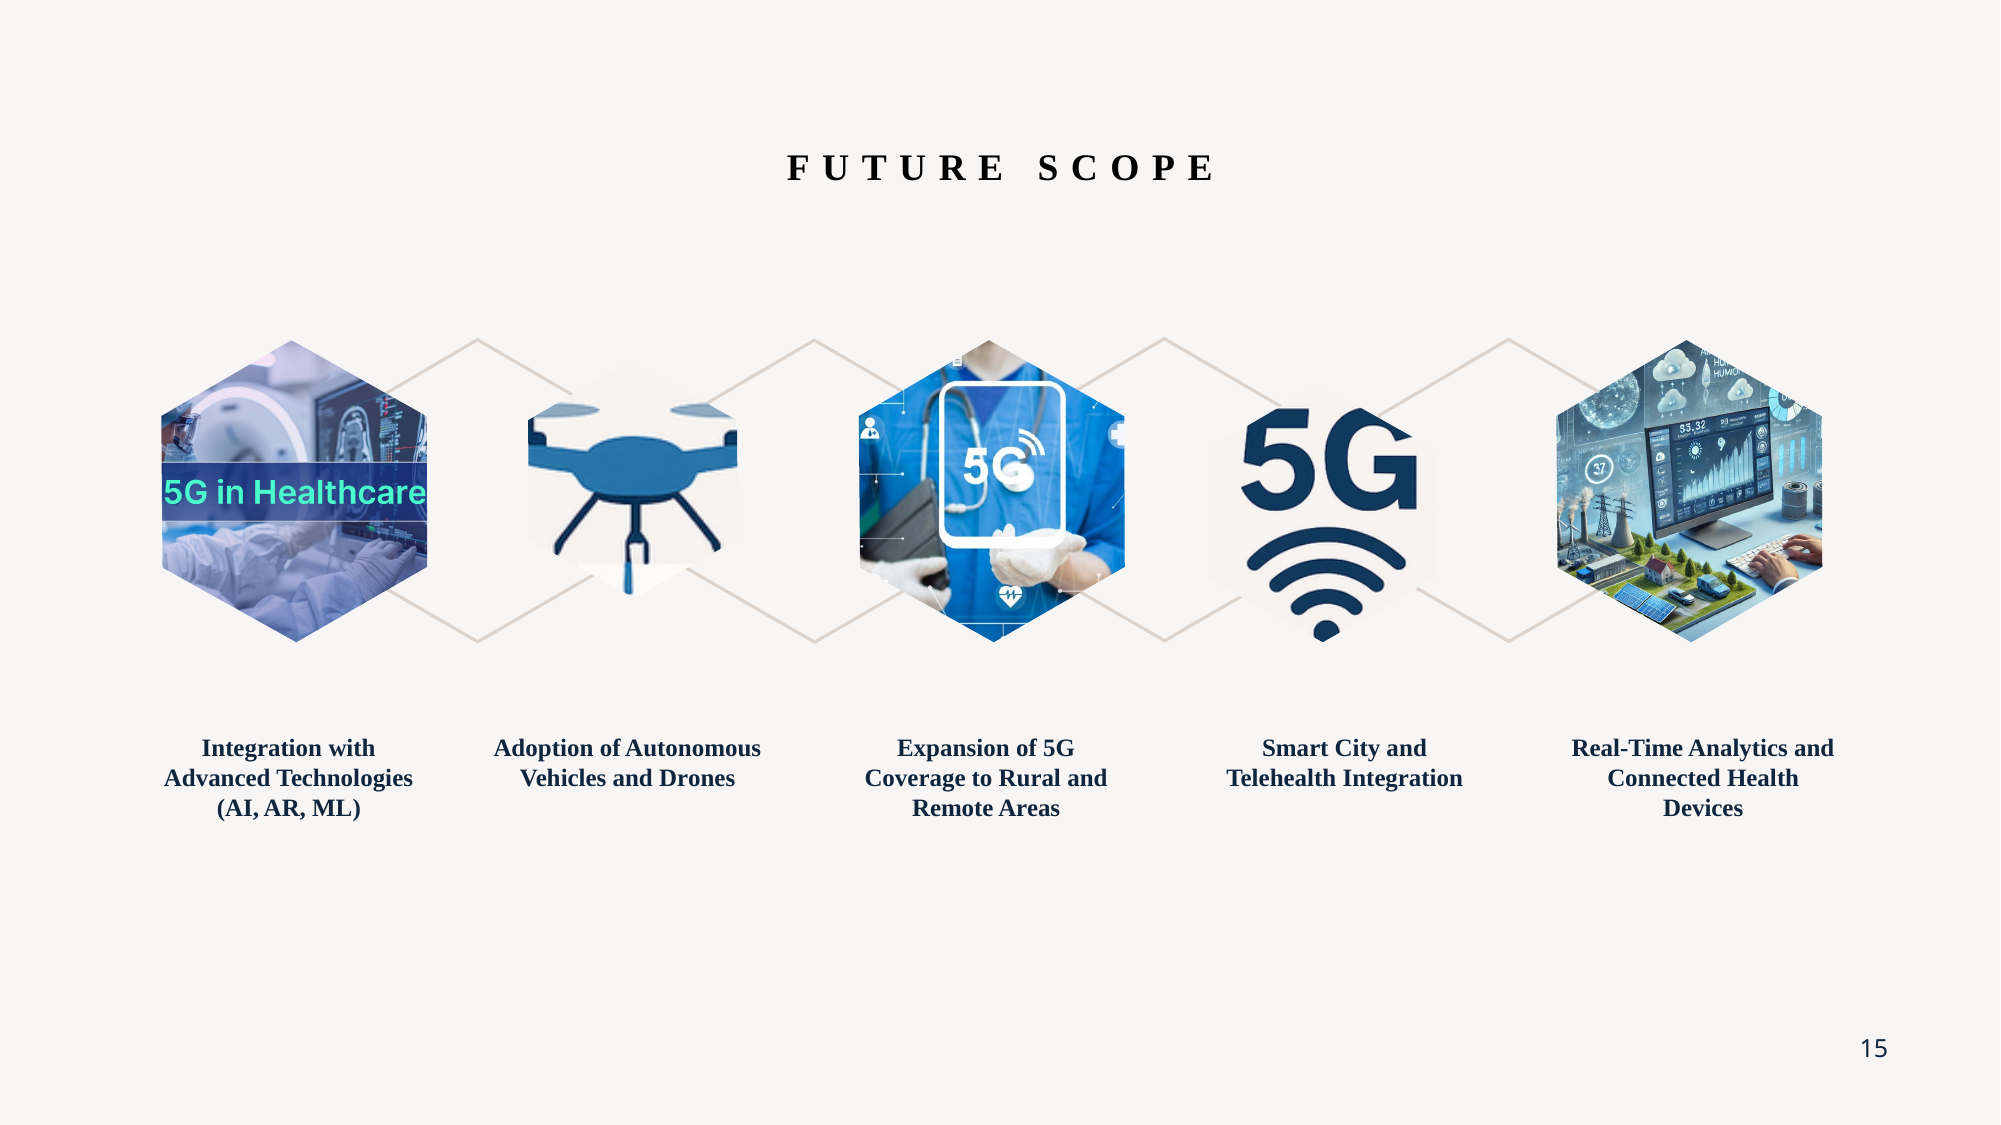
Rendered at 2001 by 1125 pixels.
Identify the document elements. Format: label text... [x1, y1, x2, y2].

list Adoption of Autonomous Vehicles and Drones [473, 724, 782, 808]
title FUTURE SCOPE [137, 59, 1863, 278]
picture [528, 360, 738, 599]
picture [1207, 384, 1435, 643]
list Real-Time Analytics and Connected Health Devices [1549, 724, 1858, 827]
list Smart City and Telehealth Integration [1190, 724, 1499, 808]
slide_number 15 [1836, 1020, 1912, 1080]
picture [1556, 340, 1823, 643]
picture [858, 340, 1125, 643]
list Integration with Advanced Technologies (AI, AR, ML) [134, 724, 443, 808]
picture [161, 340, 428, 643]
list Expansion of 5G Coverage to Rural and Remote Areas [832, 724, 1141, 808]
